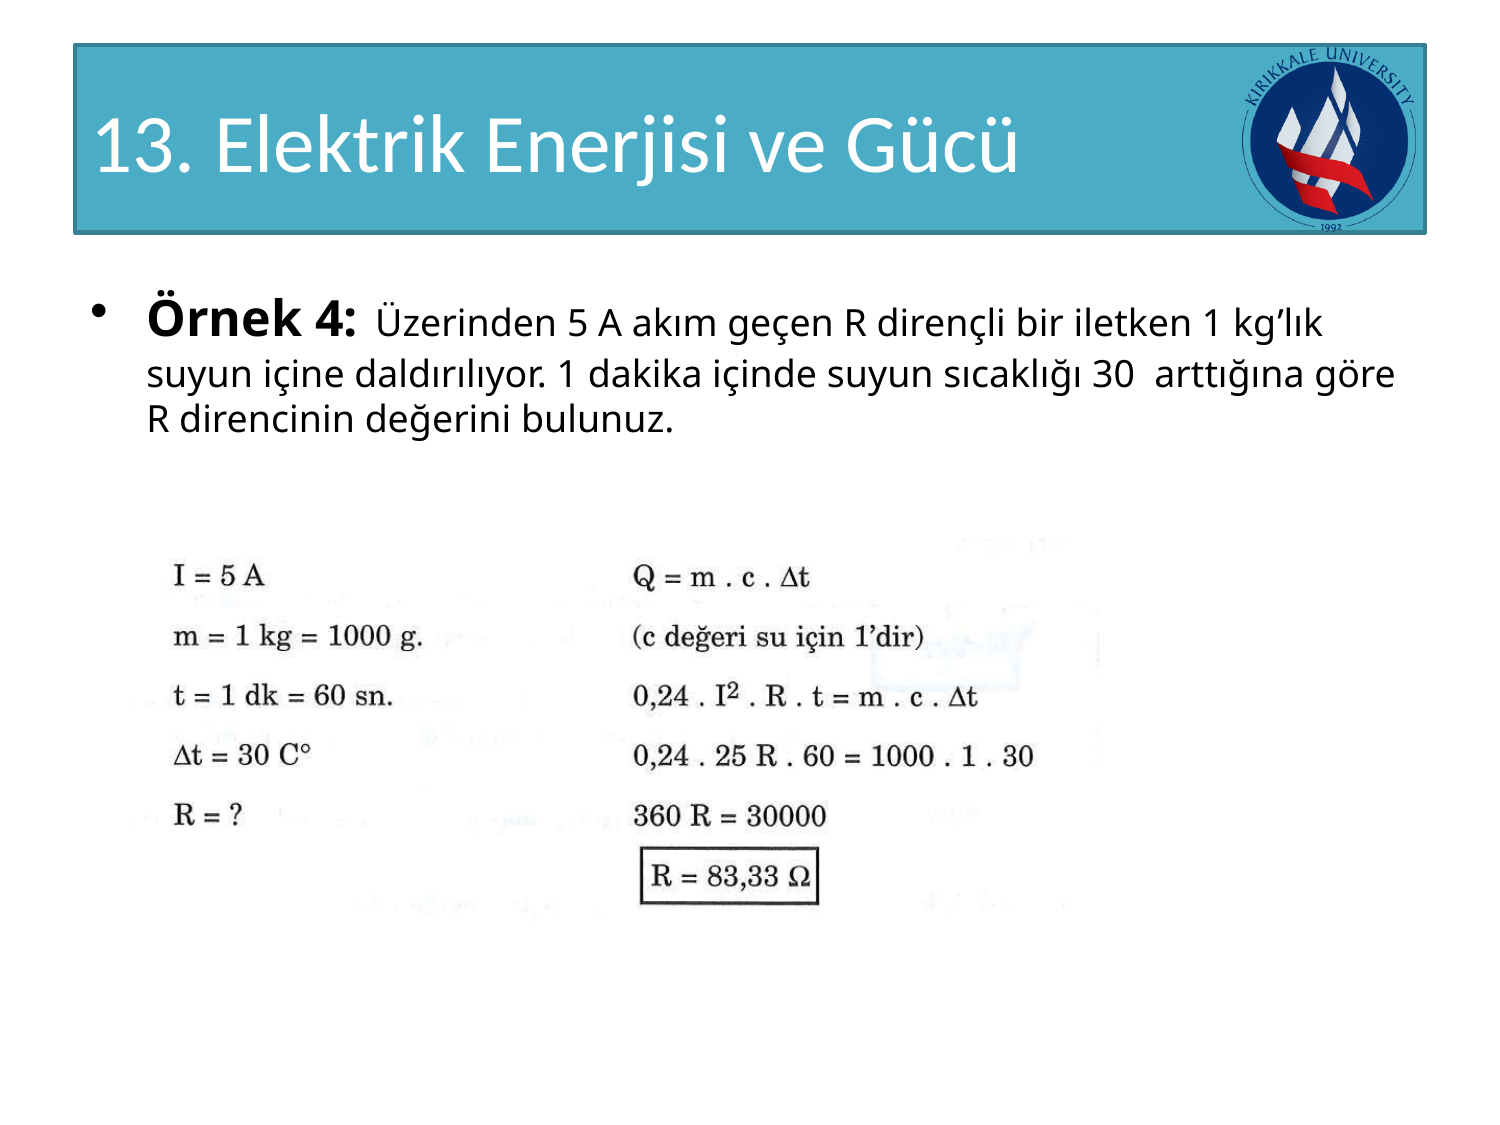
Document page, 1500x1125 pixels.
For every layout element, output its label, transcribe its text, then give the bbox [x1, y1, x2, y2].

picture [1241, 46, 1416, 232]
picture [129, 538, 1137, 921]
title 13. Elektrik Enerjisi ve Gücü [73, 43, 1427, 235]
